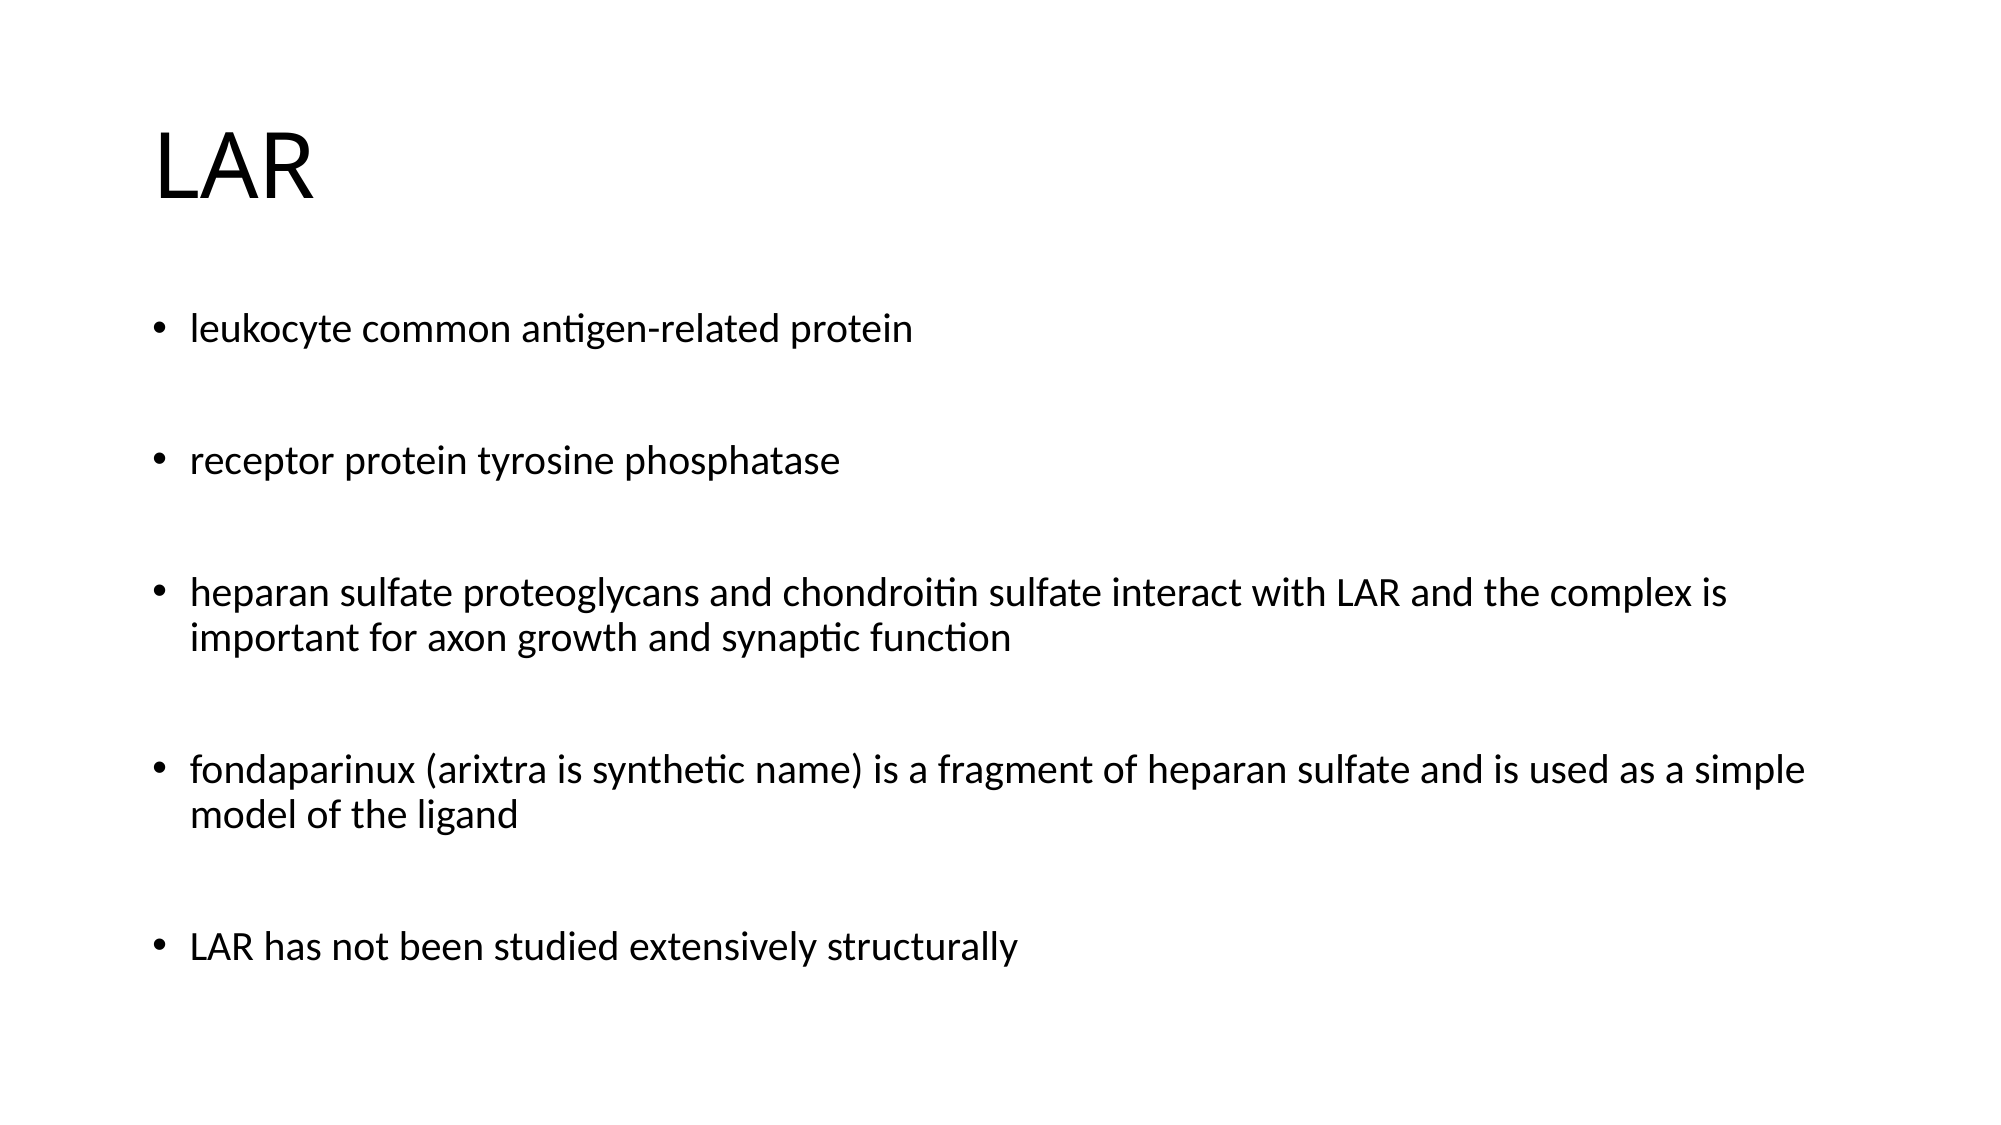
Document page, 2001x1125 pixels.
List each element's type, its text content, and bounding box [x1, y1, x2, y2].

text_box leukocyte common antigen-related protein receptor protein tyrosine phosphatase heparan sulfate proteoglycans and chondroitin sulfate interact with LAR and the complex is important for axon growth and synaptic function fondaparinux (arixtra is synthetic name) is a fragment of heparan sulfate and is used as a simple model of the ligand LAR has not been studied extensively structurally [137, 299, 1863, 1014]
text_box LAR [137, 59, 1863, 278]
